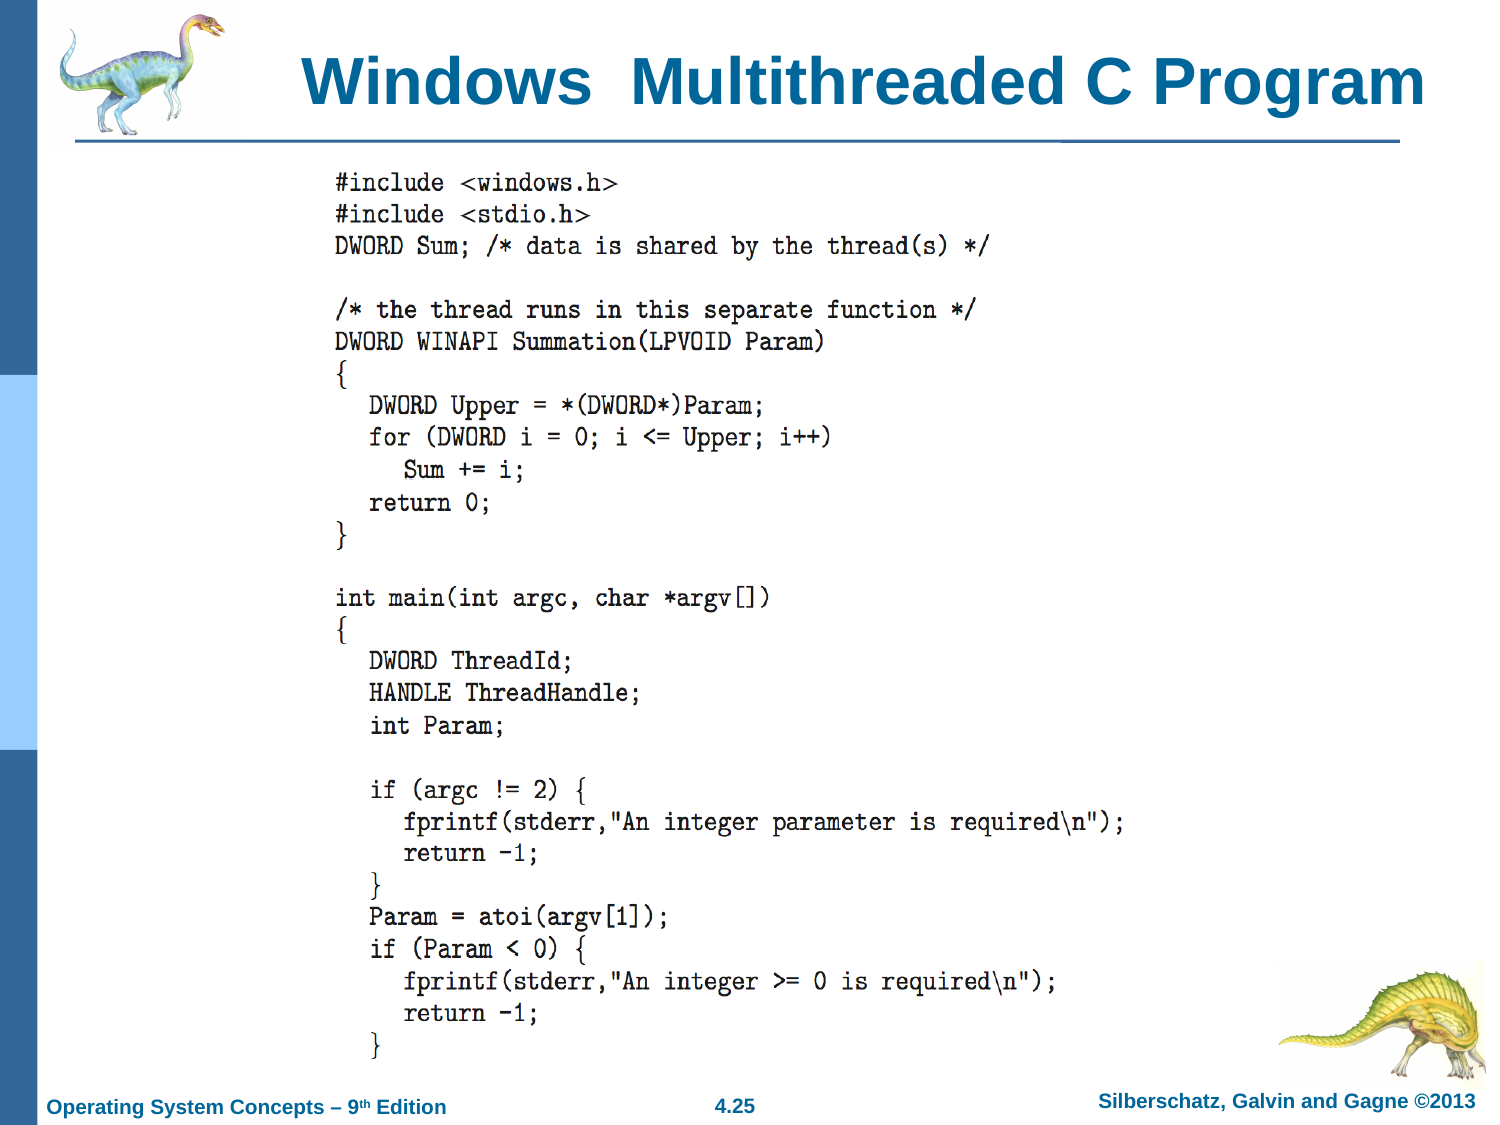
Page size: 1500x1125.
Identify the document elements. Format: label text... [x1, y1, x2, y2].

picture [306, 153, 1178, 1089]
picture [46, 0, 243, 149]
title Windows Multithreaded C Program [227, 31, 1500, 126]
picture [1275, 959, 1486, 1090]
